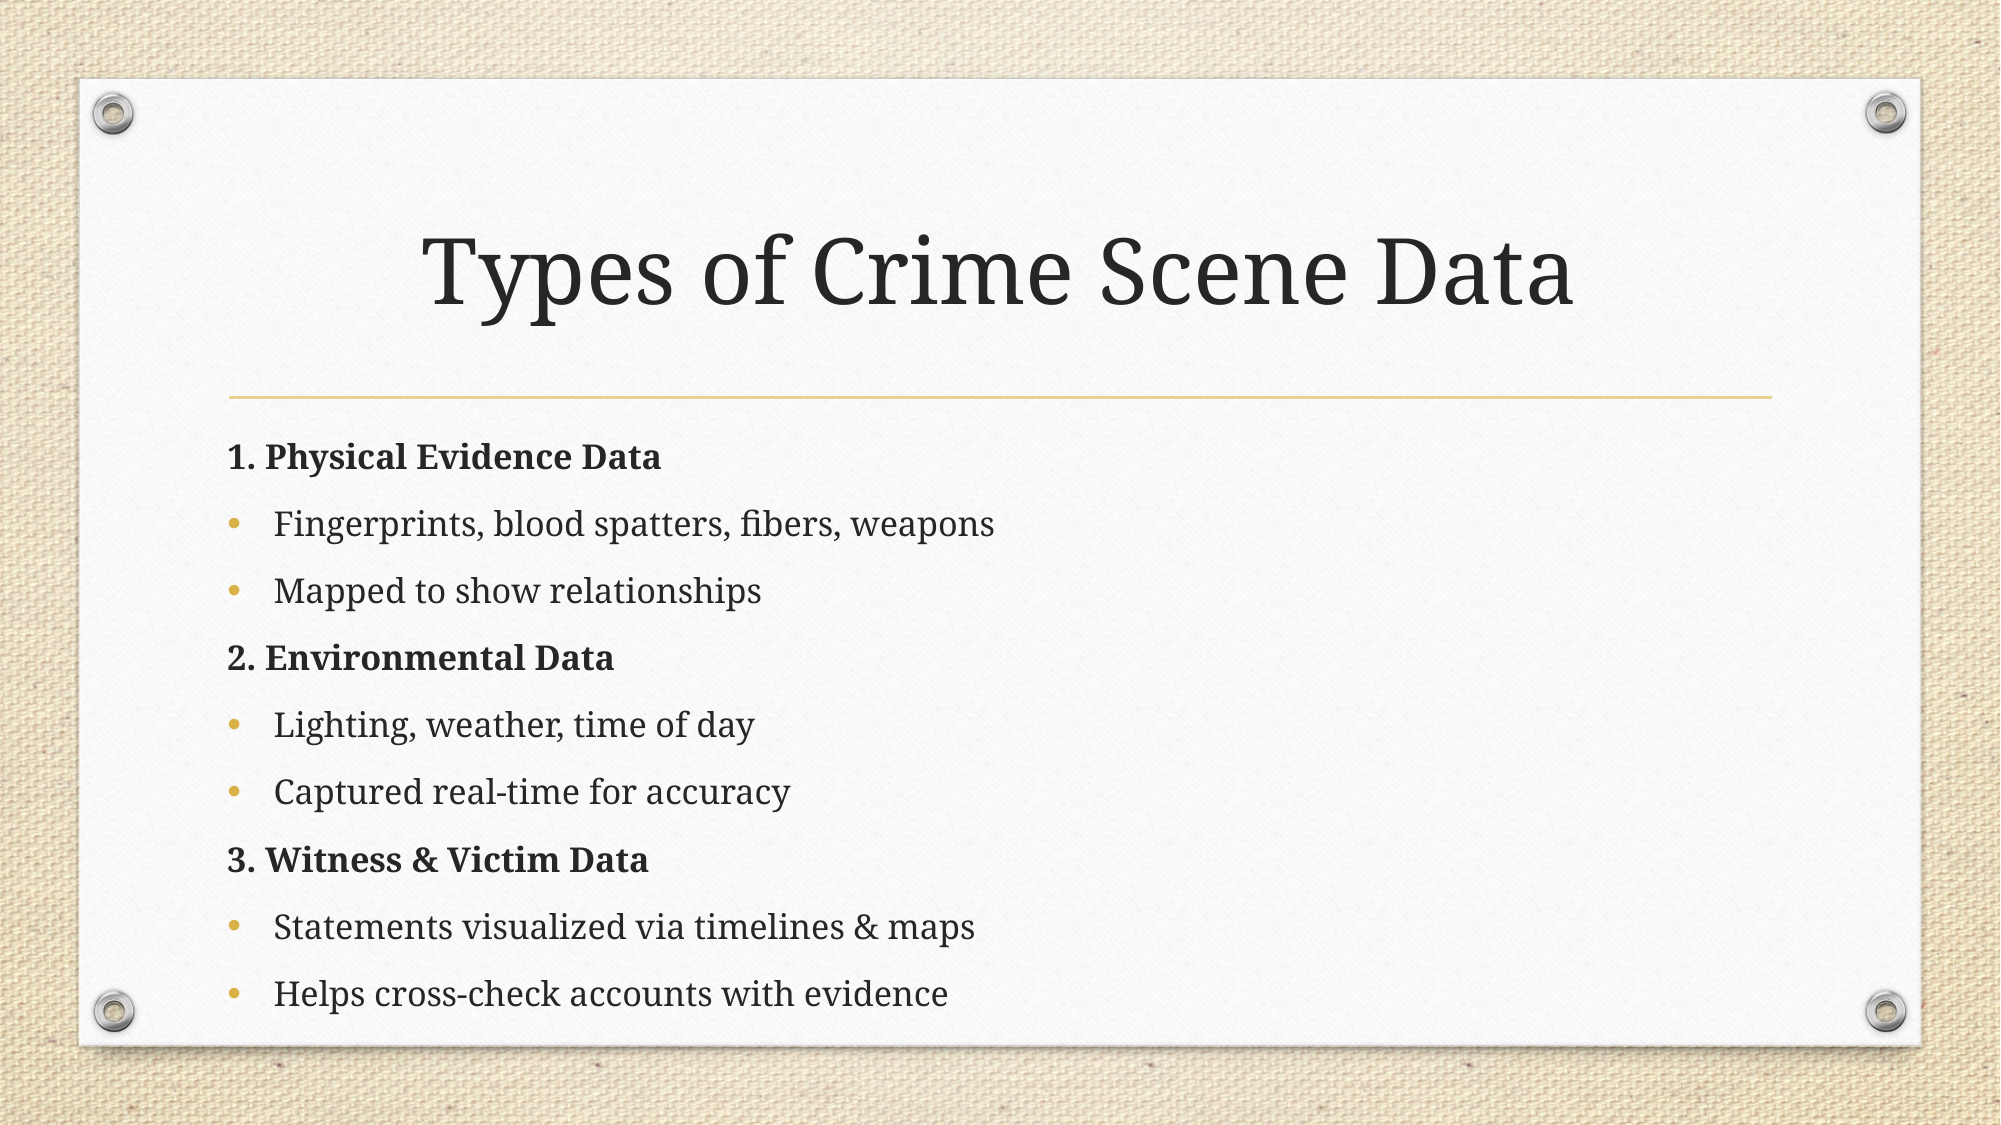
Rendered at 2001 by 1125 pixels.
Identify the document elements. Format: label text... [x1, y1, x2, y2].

title Types of Crime Scene Data [212, 161, 1788, 375]
picture [0, 0, 2001, 1125]
list 1. Physical Evidence Data Fingerprints, blood spatters, fibers, weapons Mapped to show relationships 2. Environmental Data Lighting, weather, time of day Captured real-time for accuracy 3. Witness & Victim Data Statements visualized via timelines & maps Helps cross-check accounts with evidence [212, 419, 1788, 1022]
